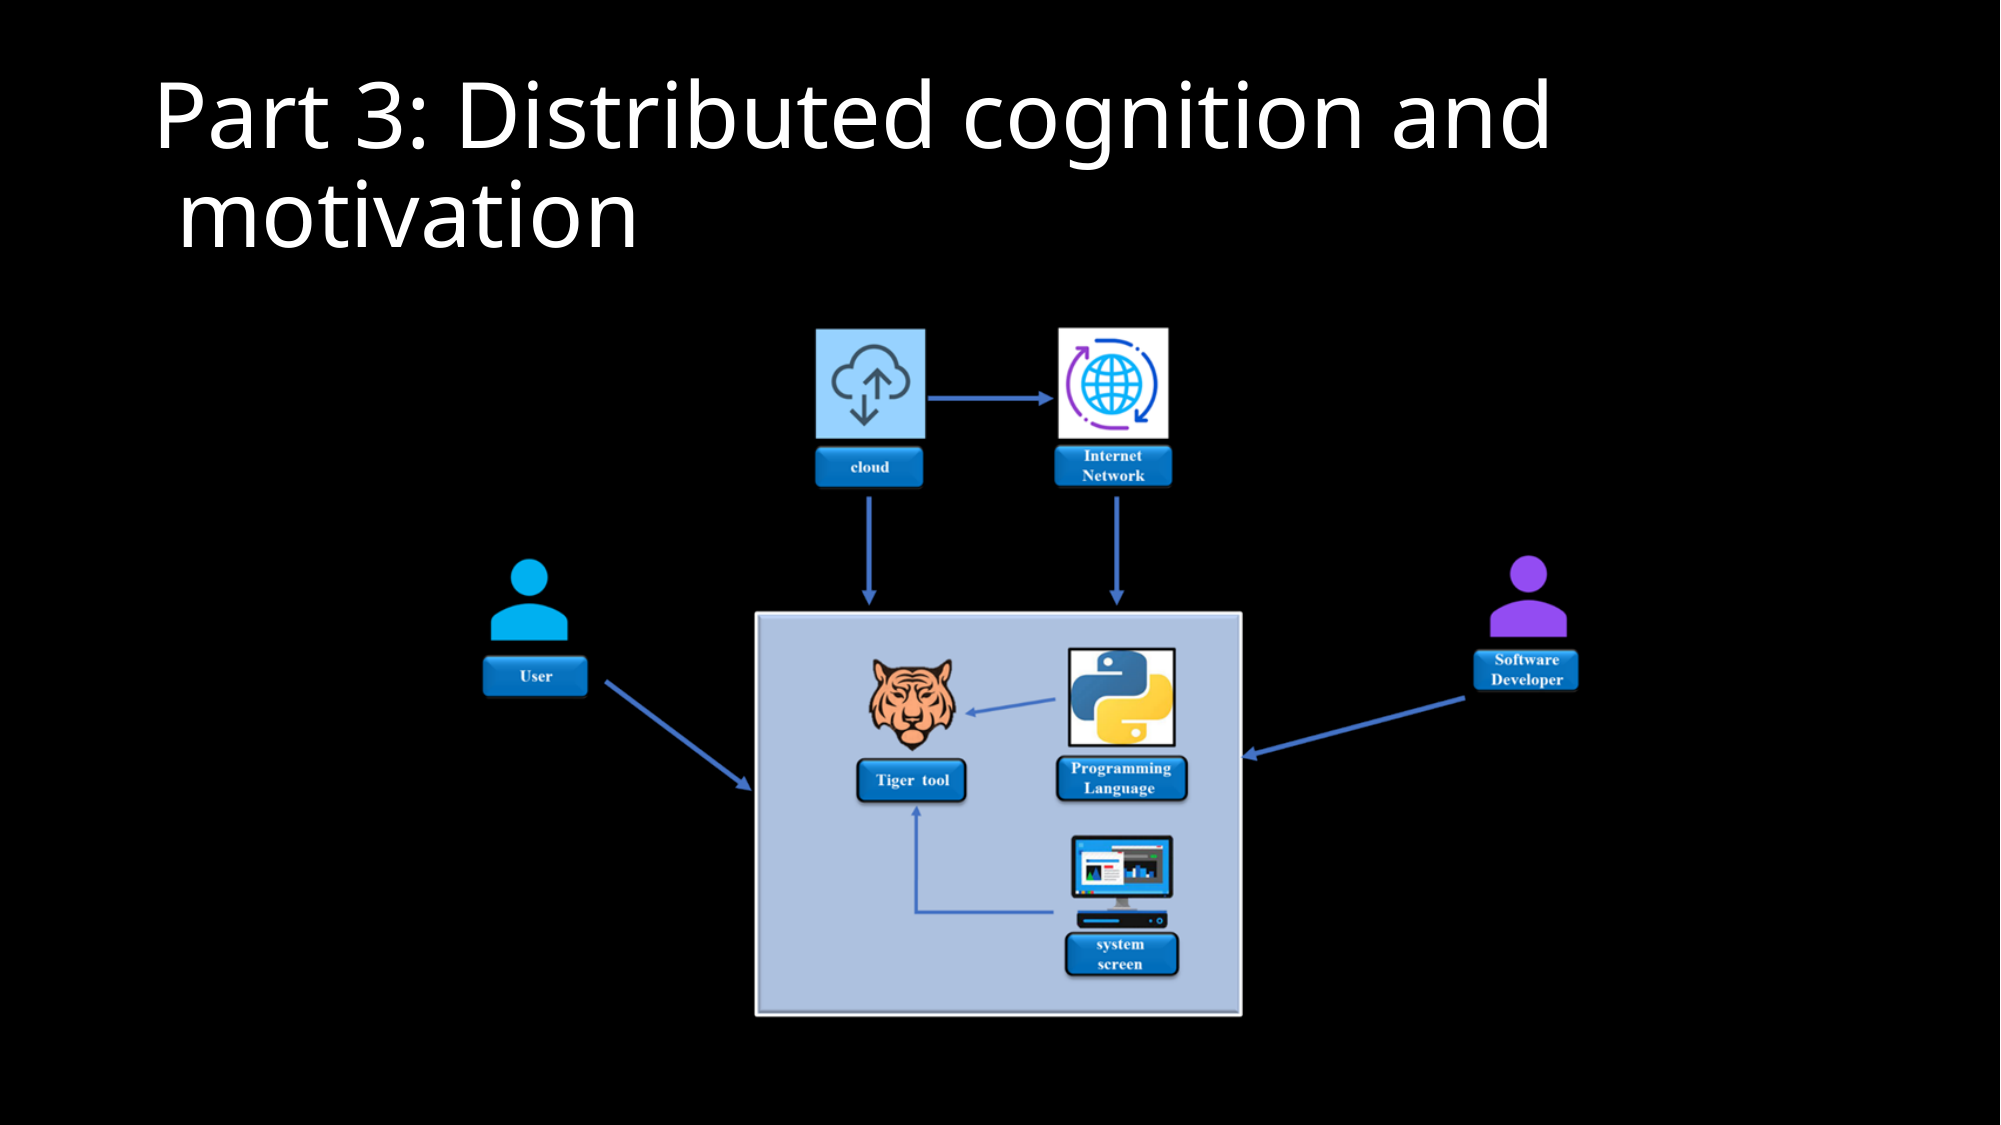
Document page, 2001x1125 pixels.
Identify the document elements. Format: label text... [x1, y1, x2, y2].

title Part 3: Distributed cognition and motivation [137, 59, 1863, 278]
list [470, 325, 1588, 1027]
